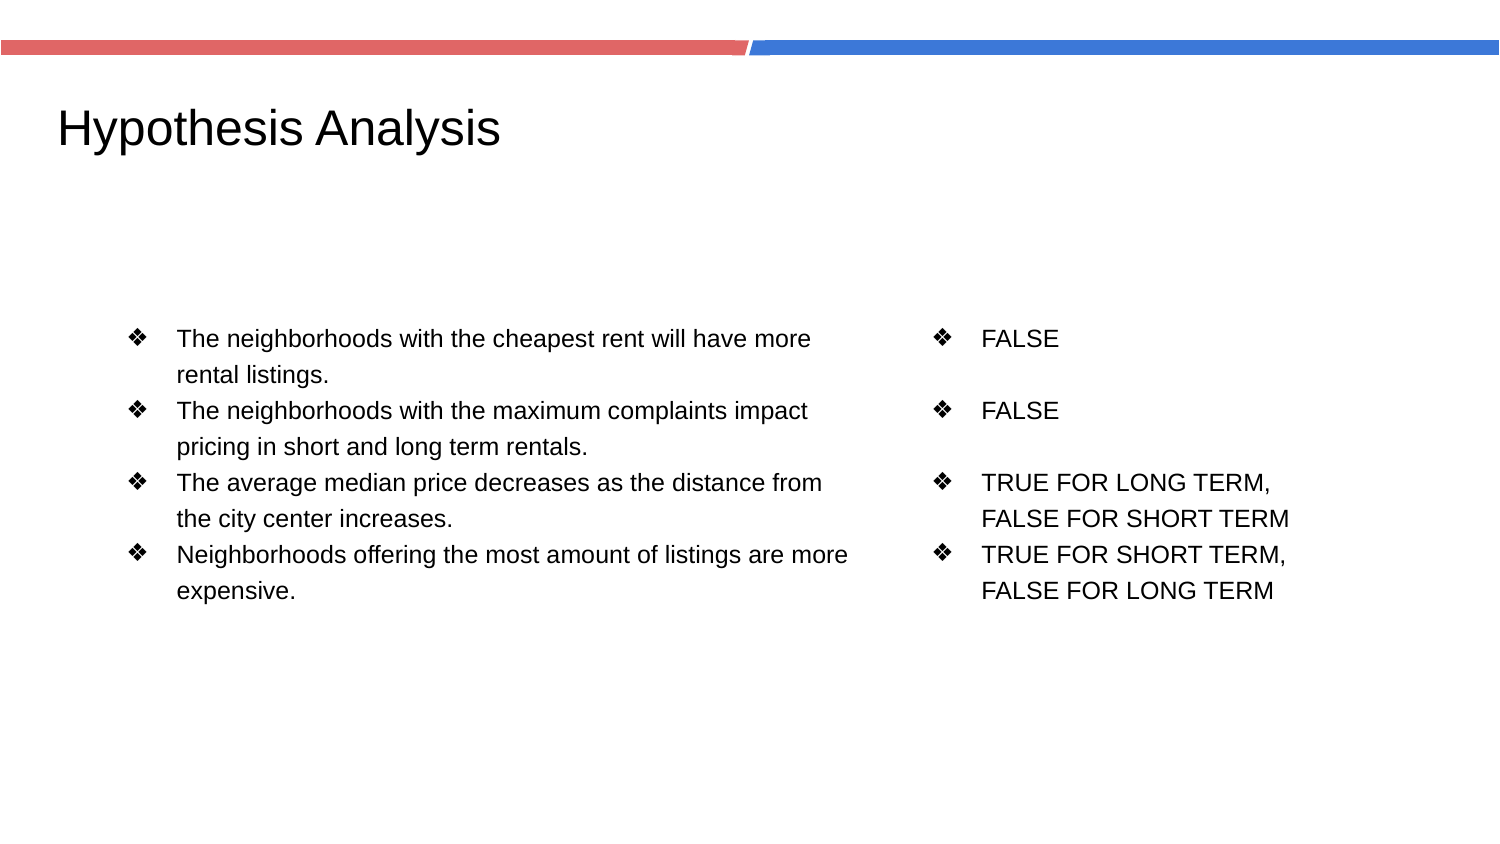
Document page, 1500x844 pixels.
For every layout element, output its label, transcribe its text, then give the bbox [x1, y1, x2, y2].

text_box FALSE FALSE TRUE FOR LONG TERM, FALSE FOR SHORT TERM TRUE FOR SHORT TERM, FALSE FOR LONG TERM [891, 302, 1358, 644]
text_box Hypothesis Analysis [42, 80, 1424, 161]
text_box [748, 39, 1500, 57]
text_box The neighborhoods with the cheapest rent will have more rental listings. The neighborhoods with the maximum complaints impact pricing in short and long term rentals. The average median price decreases as the distance from the city center increases. Neighborhoods offering the most amount of listings are more expensive. [86, 302, 874, 693]
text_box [0, 39, 746, 57]
